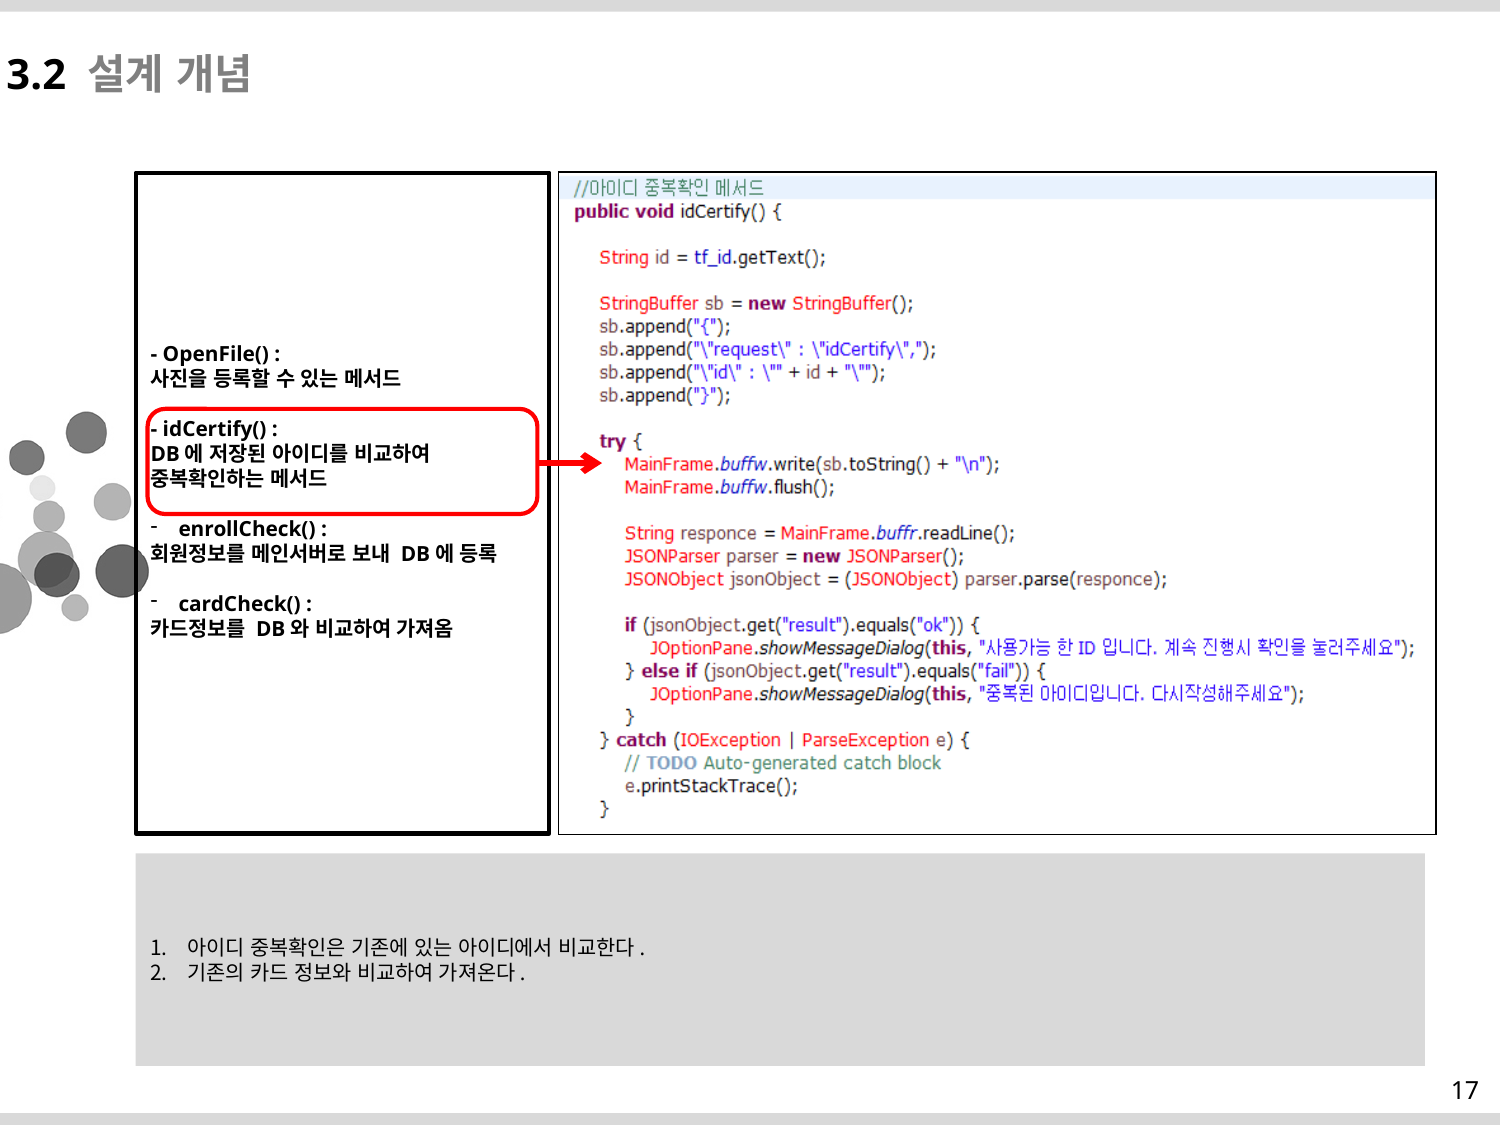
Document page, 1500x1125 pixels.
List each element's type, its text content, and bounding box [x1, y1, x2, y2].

text_box - OpenFile() : 사진을 등록할 수 있는 메서드 - idCertify() : DB에 저장된 아이디를 비교하여 중복확인하는 메서드 enrollCheck() : 회원정보를 메인서버로 보내 DB에 등록 cardCheck() : 카드정보를 DB와 비교하여 가져옴 [134, 171, 551, 836]
text_box 3.2 설계 개념 [0, 15, 393, 105]
slide_number 17 [1144, 1070, 1495, 1113]
text_box 아이디 중복확인은 기존에 있는 아이디에서 비교한다. 기존의 카드 정보와 비교하여 가져온다. [134, 851, 1427, 1068]
text_box [145, 406, 540, 517]
picture [558, 172, 1436, 834]
